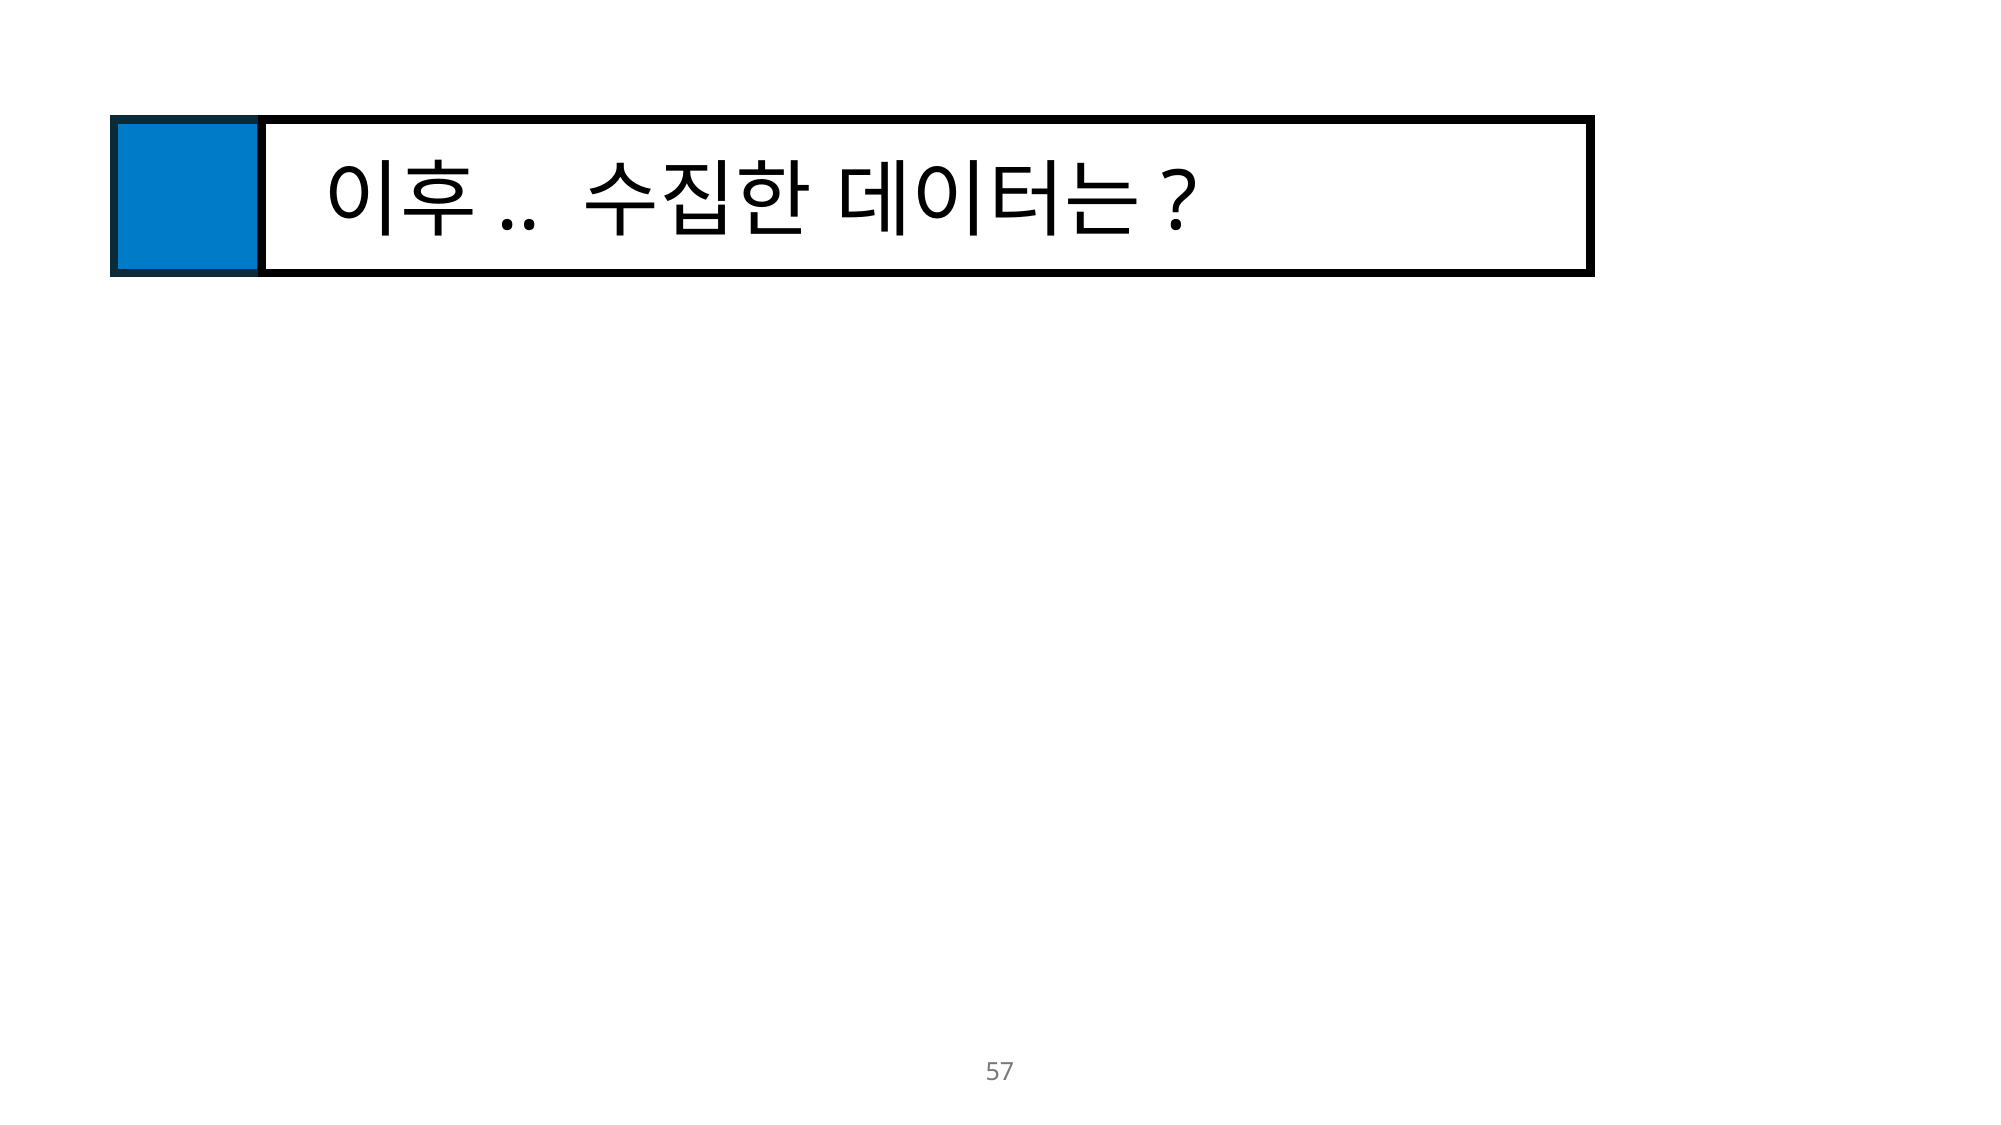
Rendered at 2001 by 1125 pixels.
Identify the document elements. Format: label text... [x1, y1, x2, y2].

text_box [113, 118, 1592, 274]
slide_number 56 [774, 1042, 1225, 1103]
